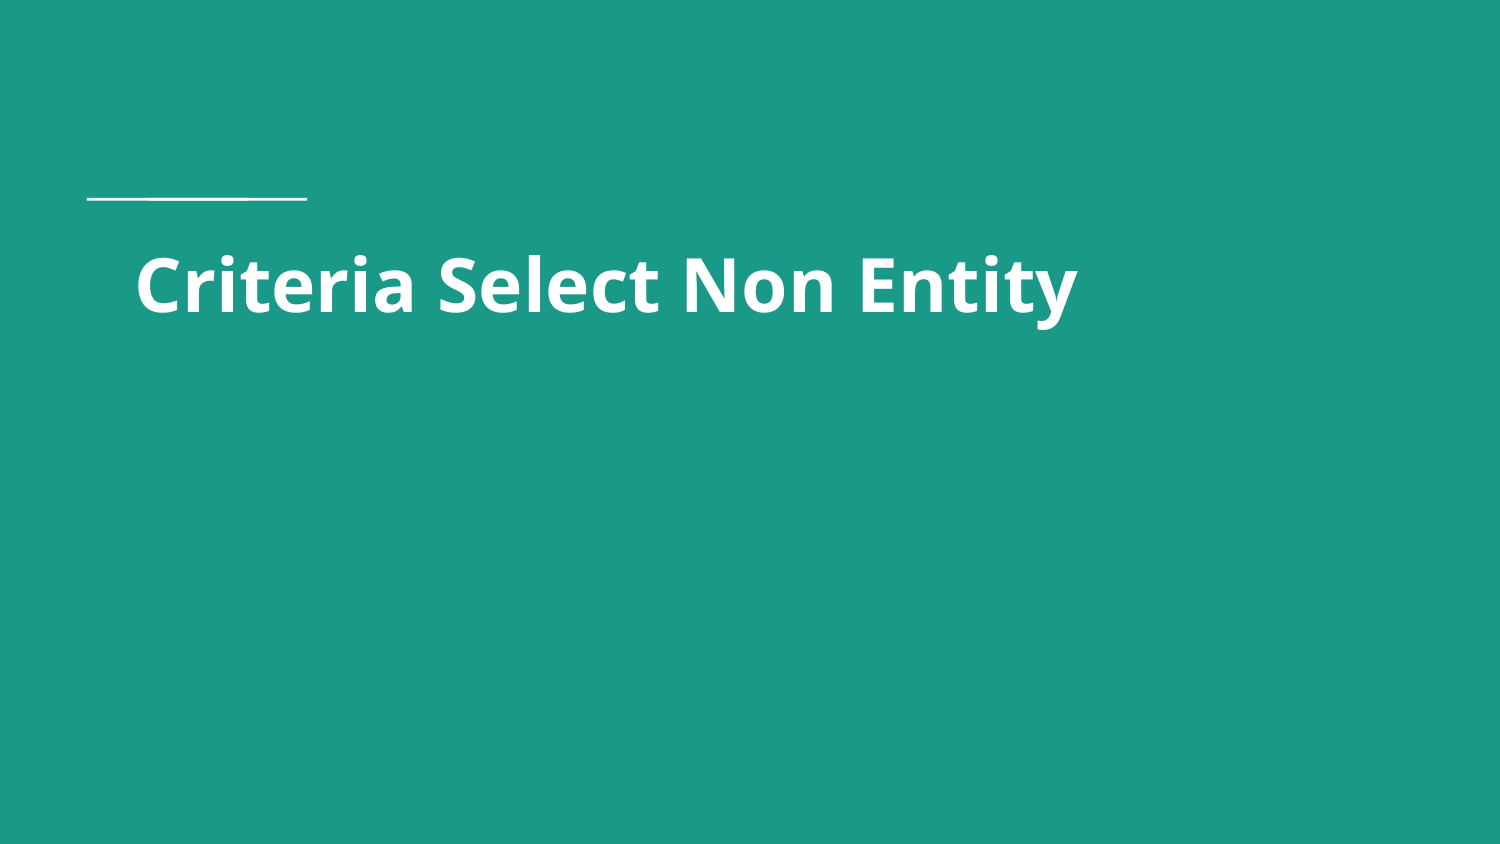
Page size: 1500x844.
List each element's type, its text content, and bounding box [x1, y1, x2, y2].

title Criteria Select Non Entity [119, 216, 1381, 466]
